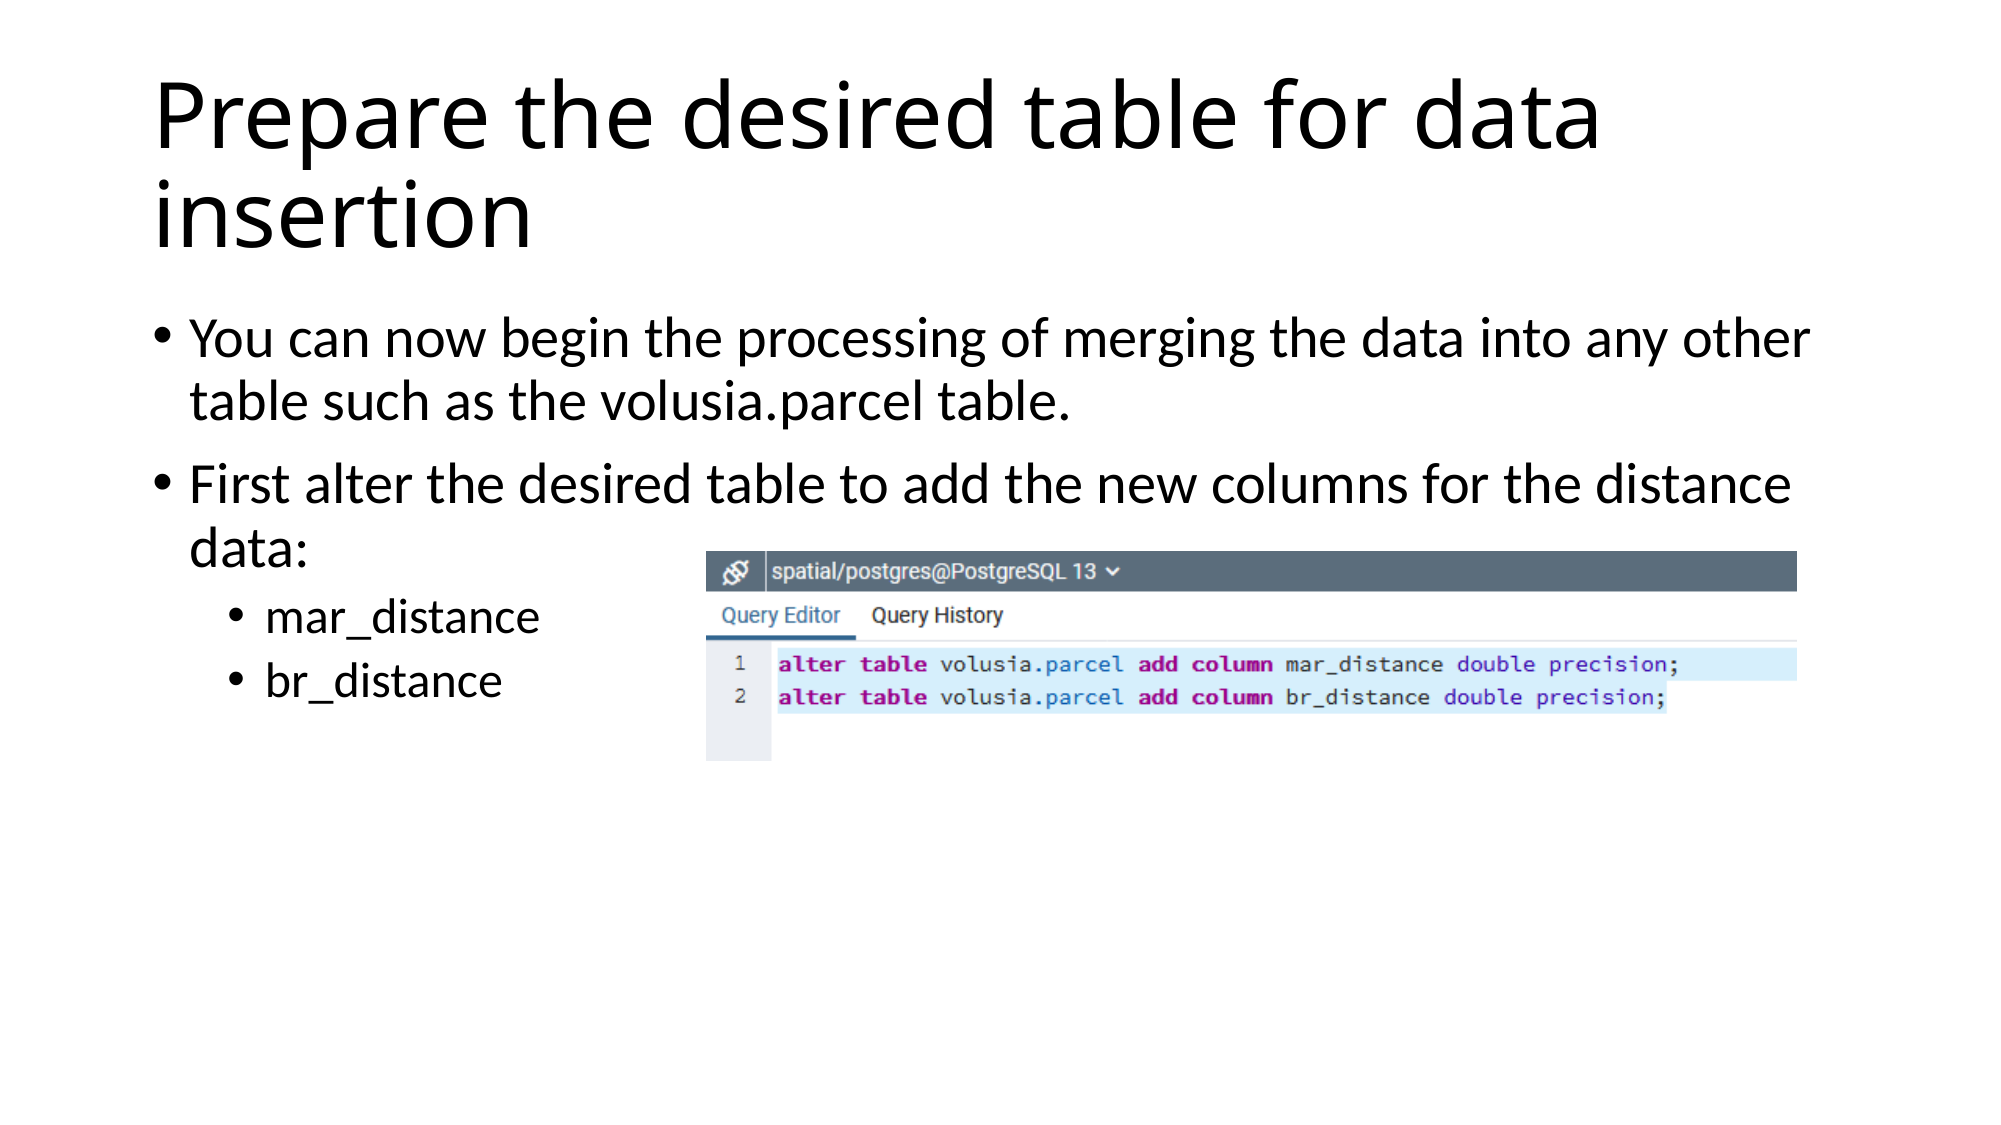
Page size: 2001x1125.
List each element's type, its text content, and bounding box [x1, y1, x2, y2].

picture [706, 551, 1797, 762]
list You can now begin the processing of merging the data into any other table such as the volusia.parcel table. First alter the desired table to add the new columns for the distance data: mar_distance br_distance [137, 299, 1863, 1014]
title Prepare the desired table for data insertion [137, 59, 1863, 278]
